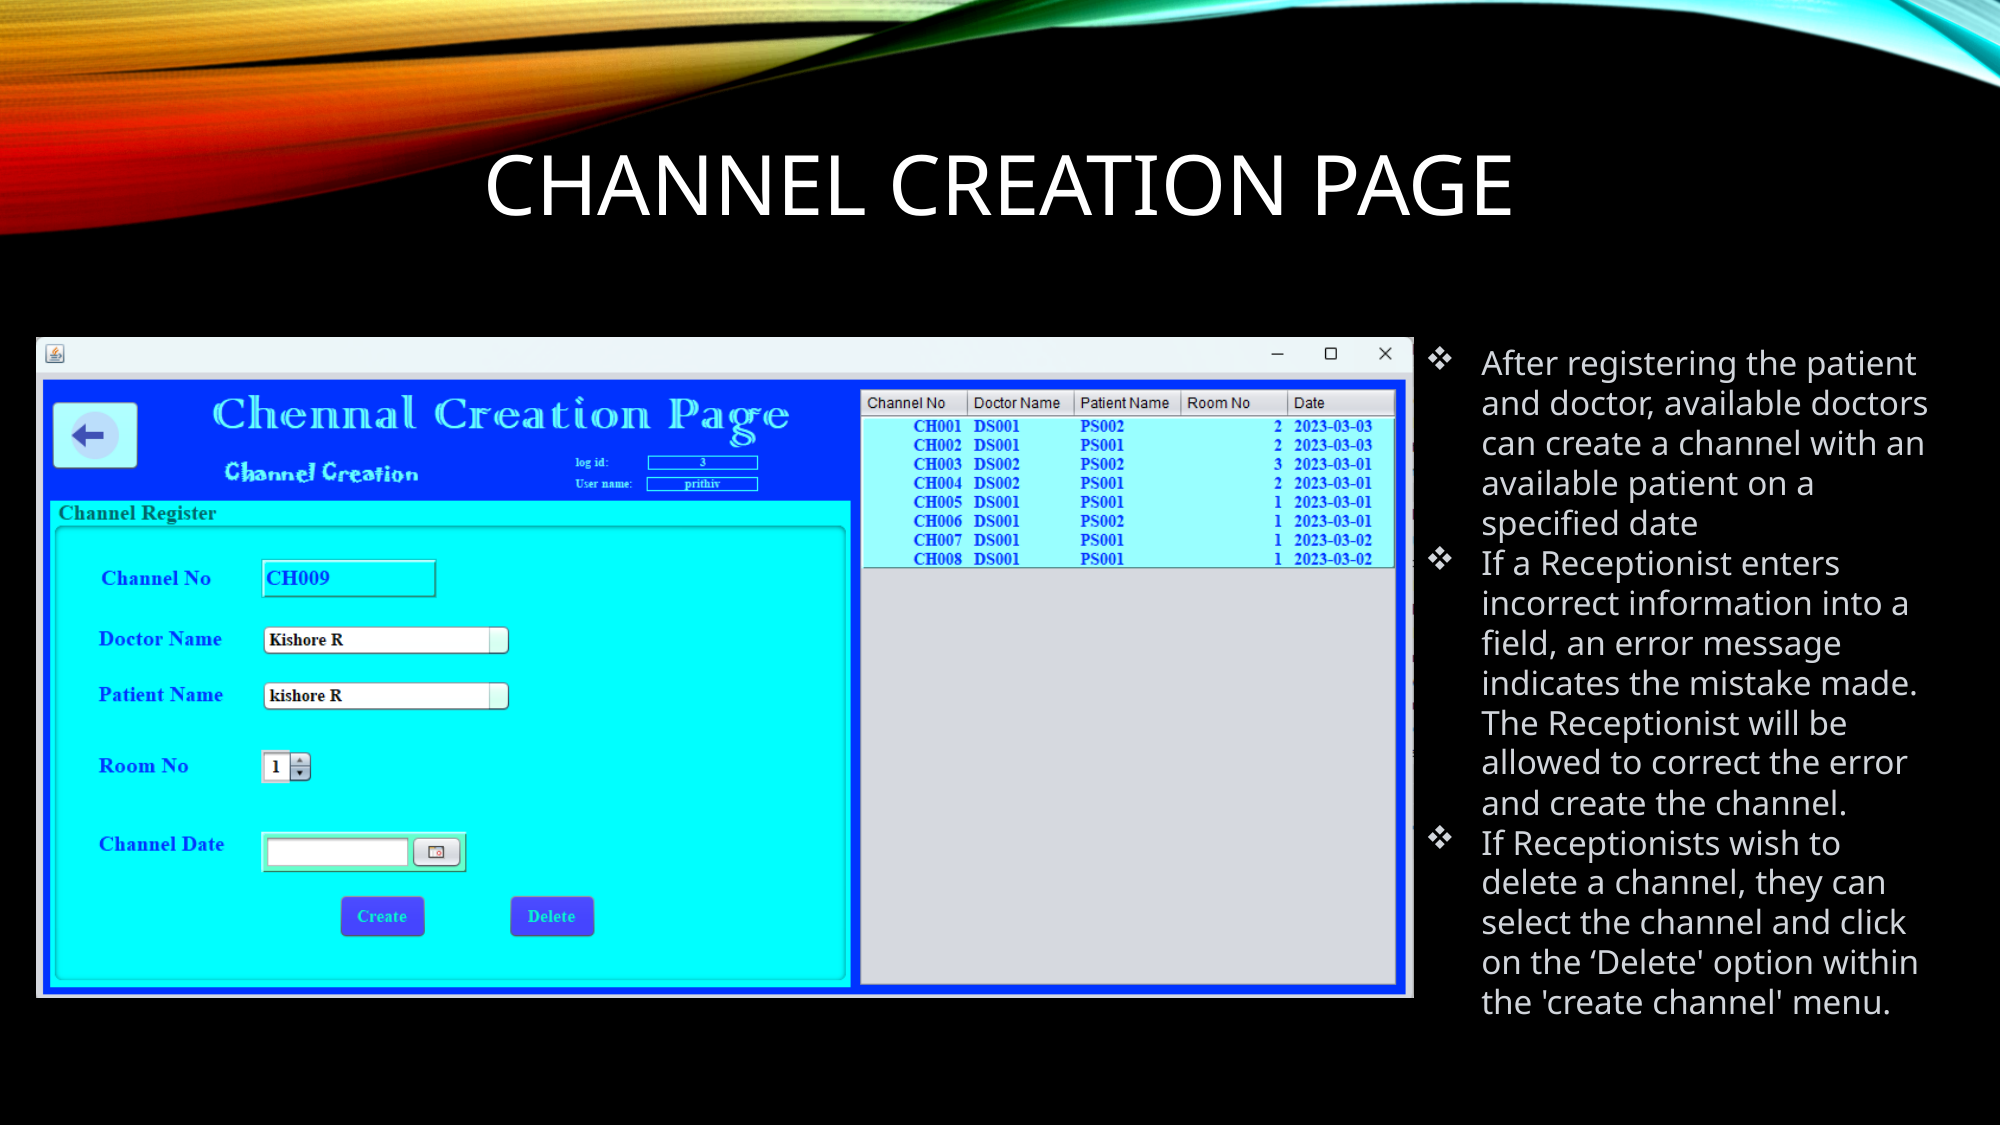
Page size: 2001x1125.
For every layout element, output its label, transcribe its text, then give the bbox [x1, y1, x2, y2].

title Channel creation page [293, 82, 1707, 295]
text_box After registering the patient and doctor, available doctors can create a channel with an available patient on a specified date If a Receptionist enters incorrect information into a field, an error message indicates the mistake made. The Receptionist will be allowed to correct the error and create the channel. If Receptionists wish to delete a channel, they can select the channel and click on the ‘Delete' option within the 'create channel' menu. [1410, 335, 1945, 1029]
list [36, 336, 1414, 998]
picture [0, 0, 2000, 237]
